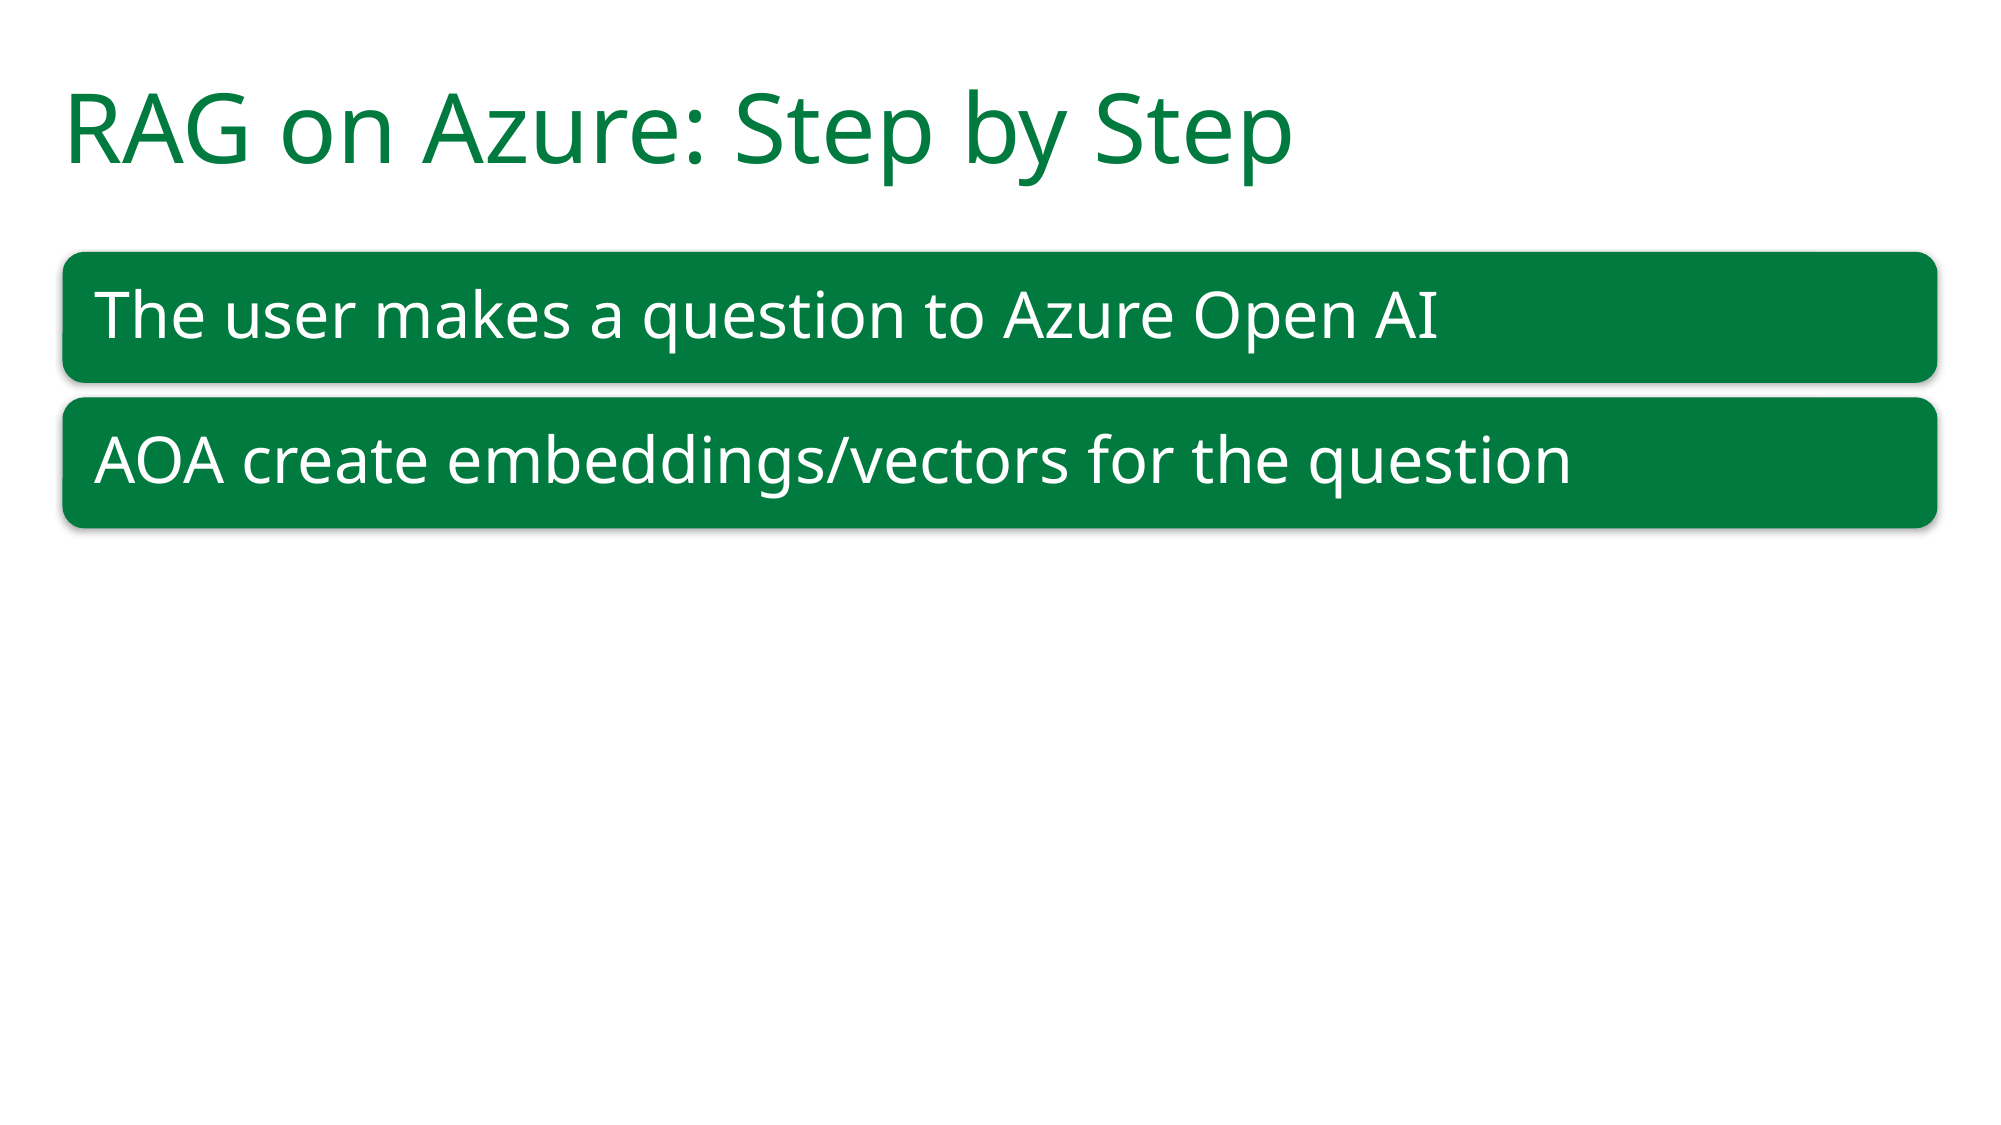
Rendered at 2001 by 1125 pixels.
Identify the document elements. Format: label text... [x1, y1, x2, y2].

title RAG on Azure: Step by Step [62, 62, 1938, 188]
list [62, 249, 1938, 531]
